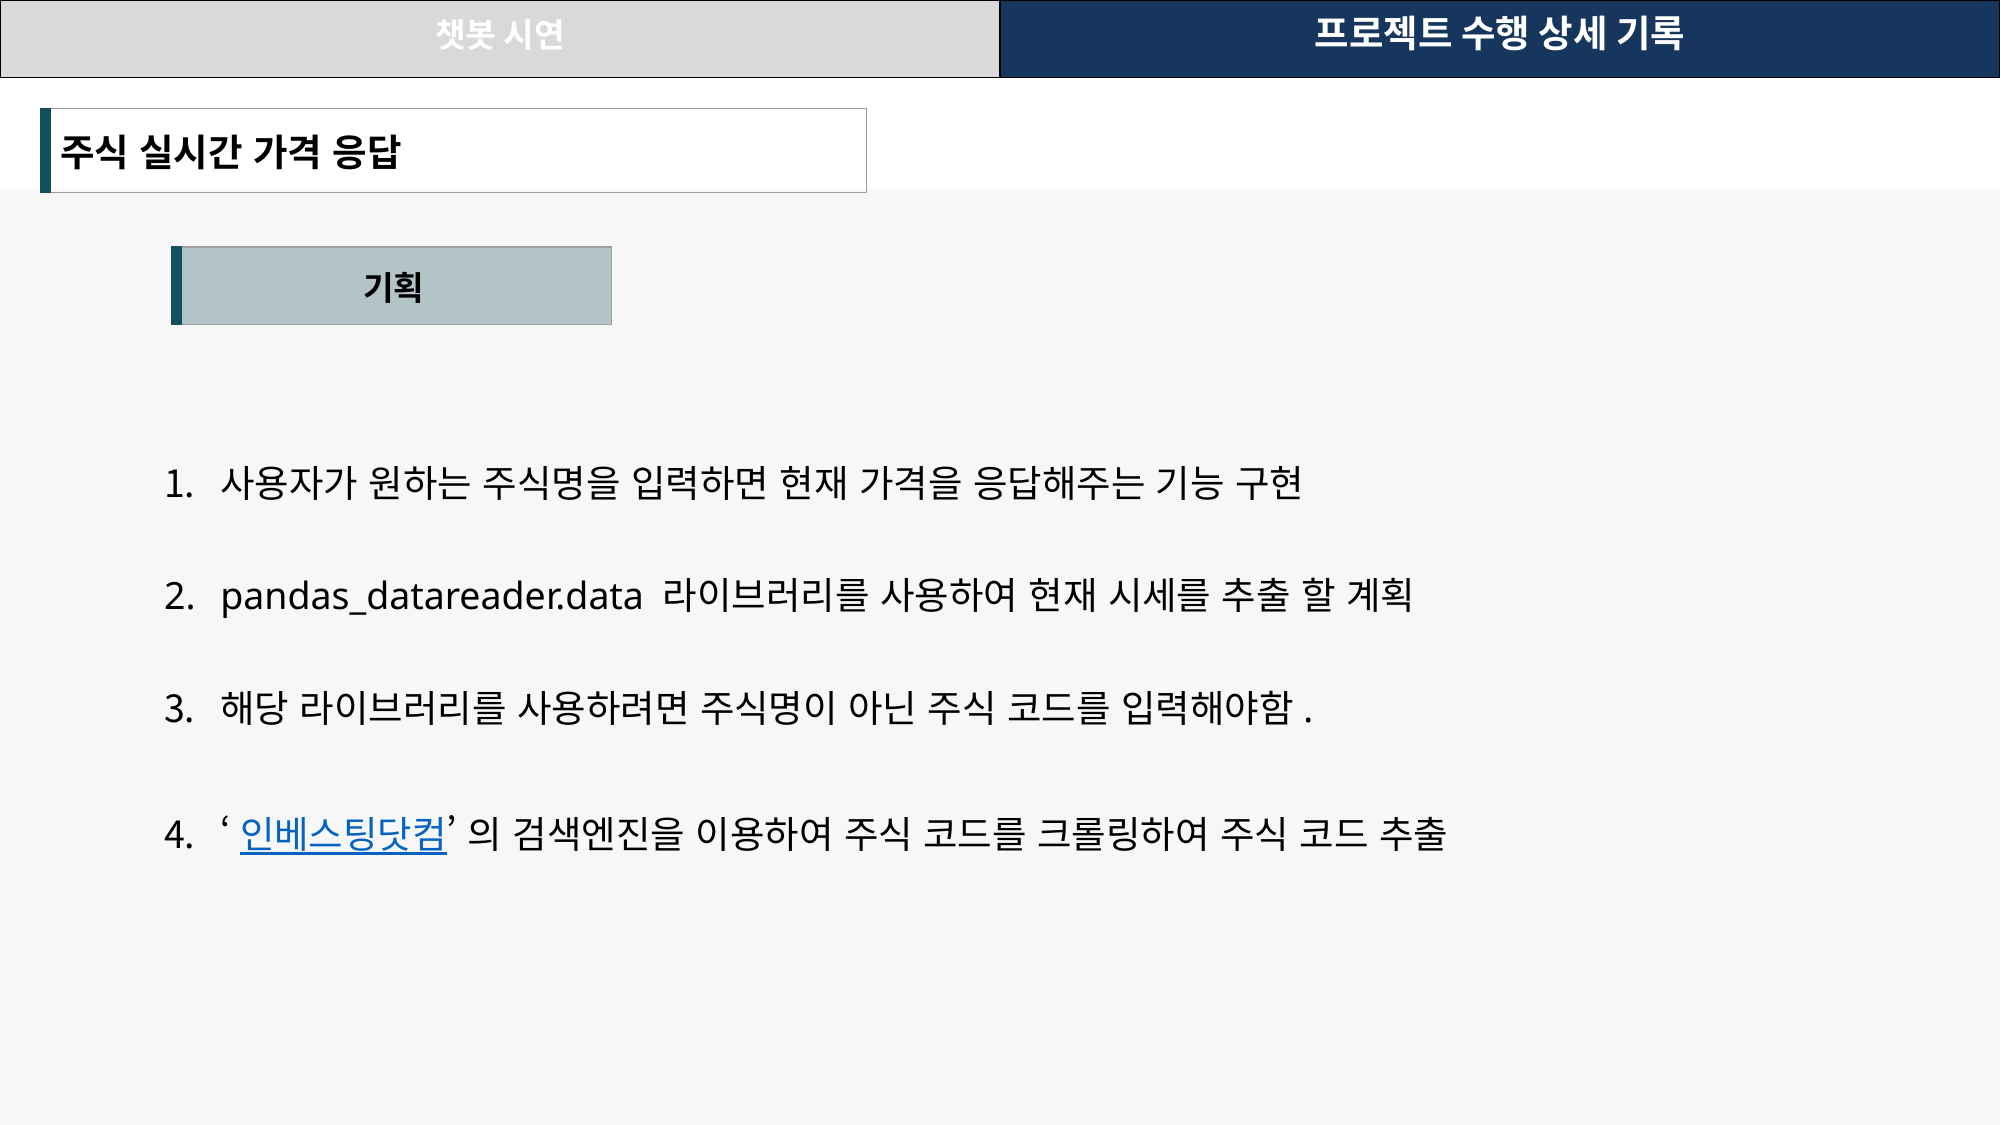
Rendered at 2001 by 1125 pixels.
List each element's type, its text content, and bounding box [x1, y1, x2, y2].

table_header 프로젝트 수행 상세 기록 [1001, 1, 1999, 77]
table_header 챗봇 시연 [1, 1, 999, 77]
table_header 기획 [182, 248, 611, 324]
text_box [0, 188, 2000, 1125]
table_header 주식 실시간 가격 응답 [51, 109, 866, 192]
text_box 사용자가 원하는 주식명을 입력하면 현재 가격을 응답해주는 기능 구현 pandas_datareader.data 라이브러리를 사용하여 현재 시세를 추출 할 계획 해당 라이브러리를 사용하려면 주식명이 아닌 주식 코드를 입력해야함. ‘인베스팅닷컴’ 의 검색엔진을 이용하여 주식 코드를 크롤링하여 주식 코드 추출 [149, 385, 1619, 986]
